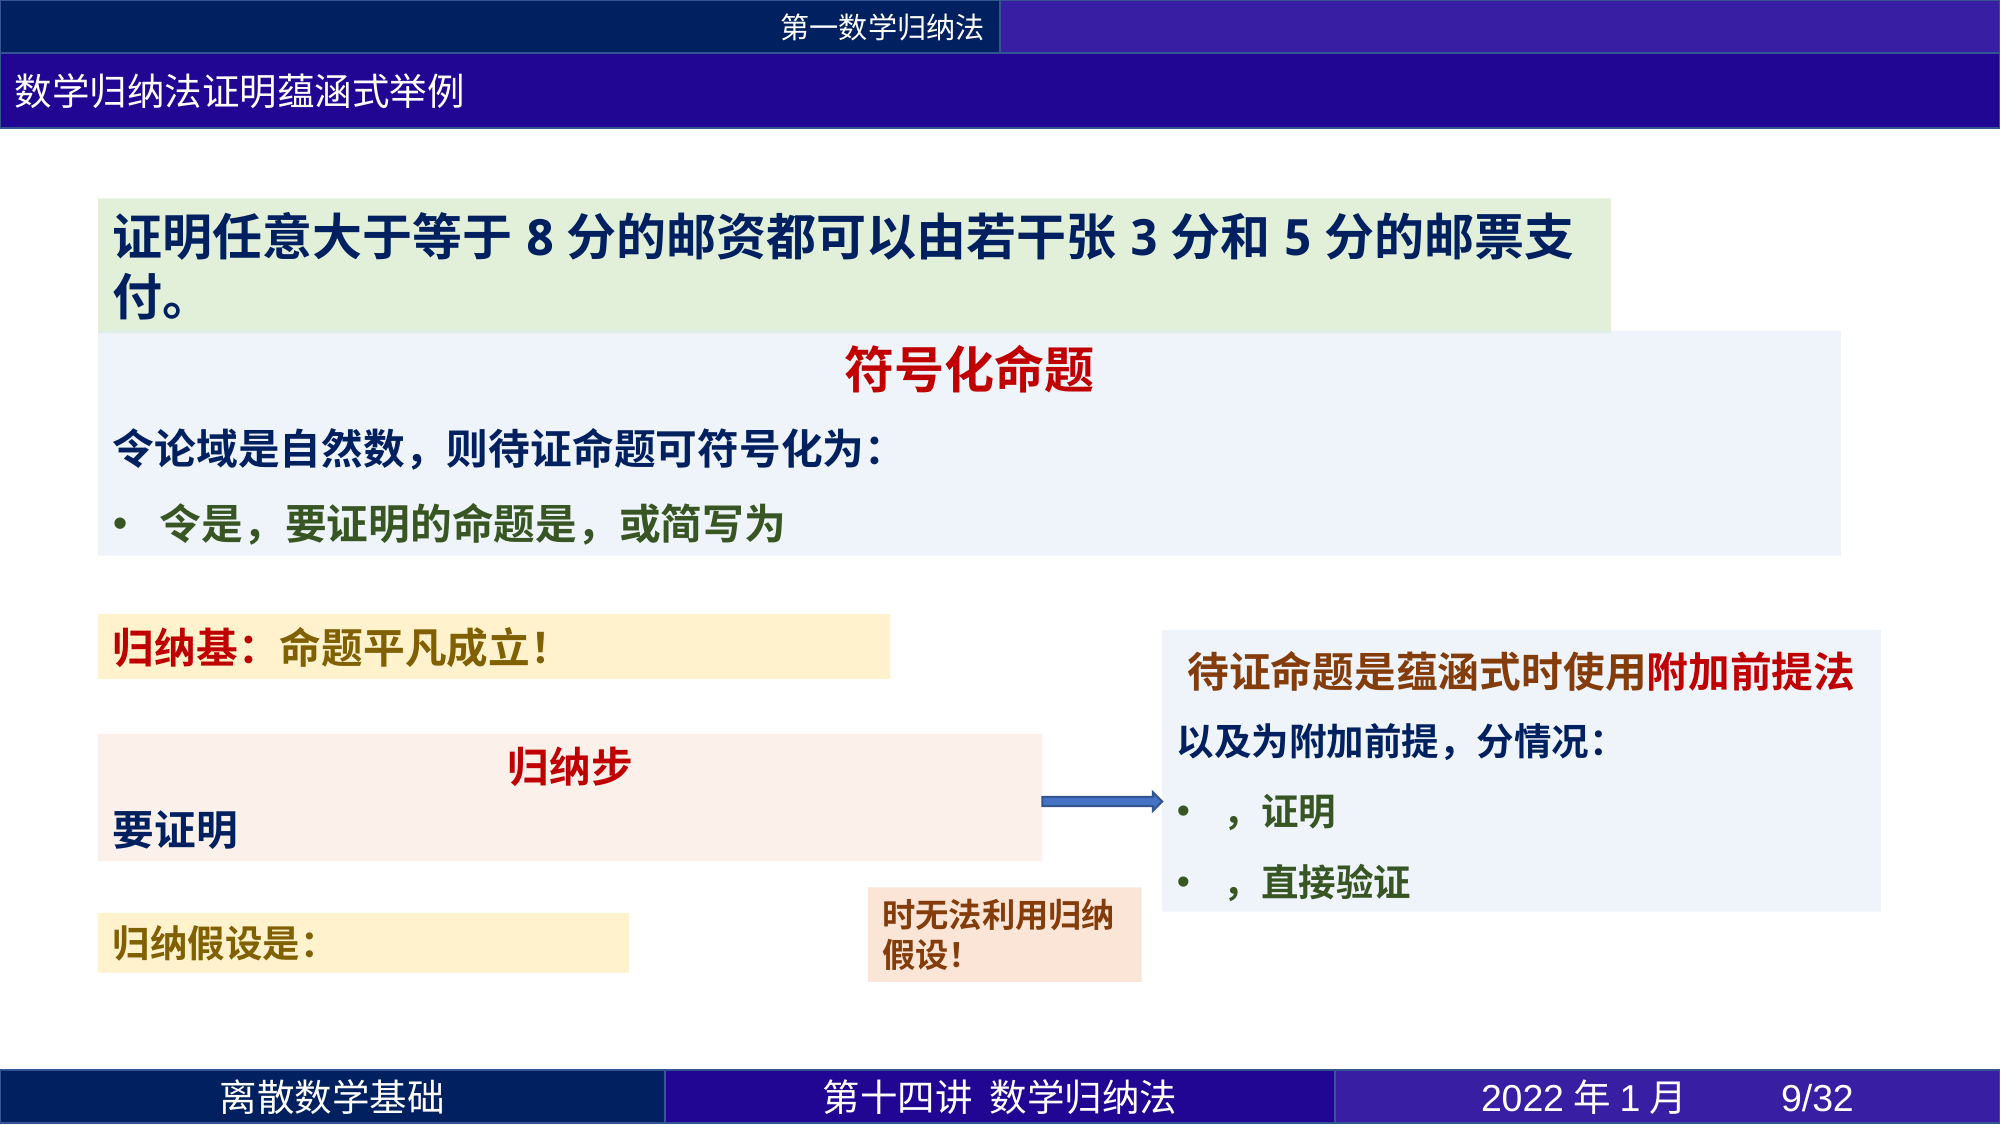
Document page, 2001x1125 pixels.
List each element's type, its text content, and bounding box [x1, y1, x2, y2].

text_box 第一数学归纳法 [0, 0, 999, 52]
text_box 离散数学基础 [0, 1069, 664, 1124]
text_box [999, 0, 2000, 52]
text_box 证明任意大于等于8分的邮资都可以由若干张3分和5分的邮票支付。 [98, 198, 1612, 330]
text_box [98, 614, 1881, 984]
text_box 第十四讲 数学归纳法 [664, 1069, 1334, 1124]
text_box 2022年1月 9/32 [1334, 1069, 2000, 1124]
text_box 数学归纳法证明蕴涵式举例 [0, 52, 2000, 129]
